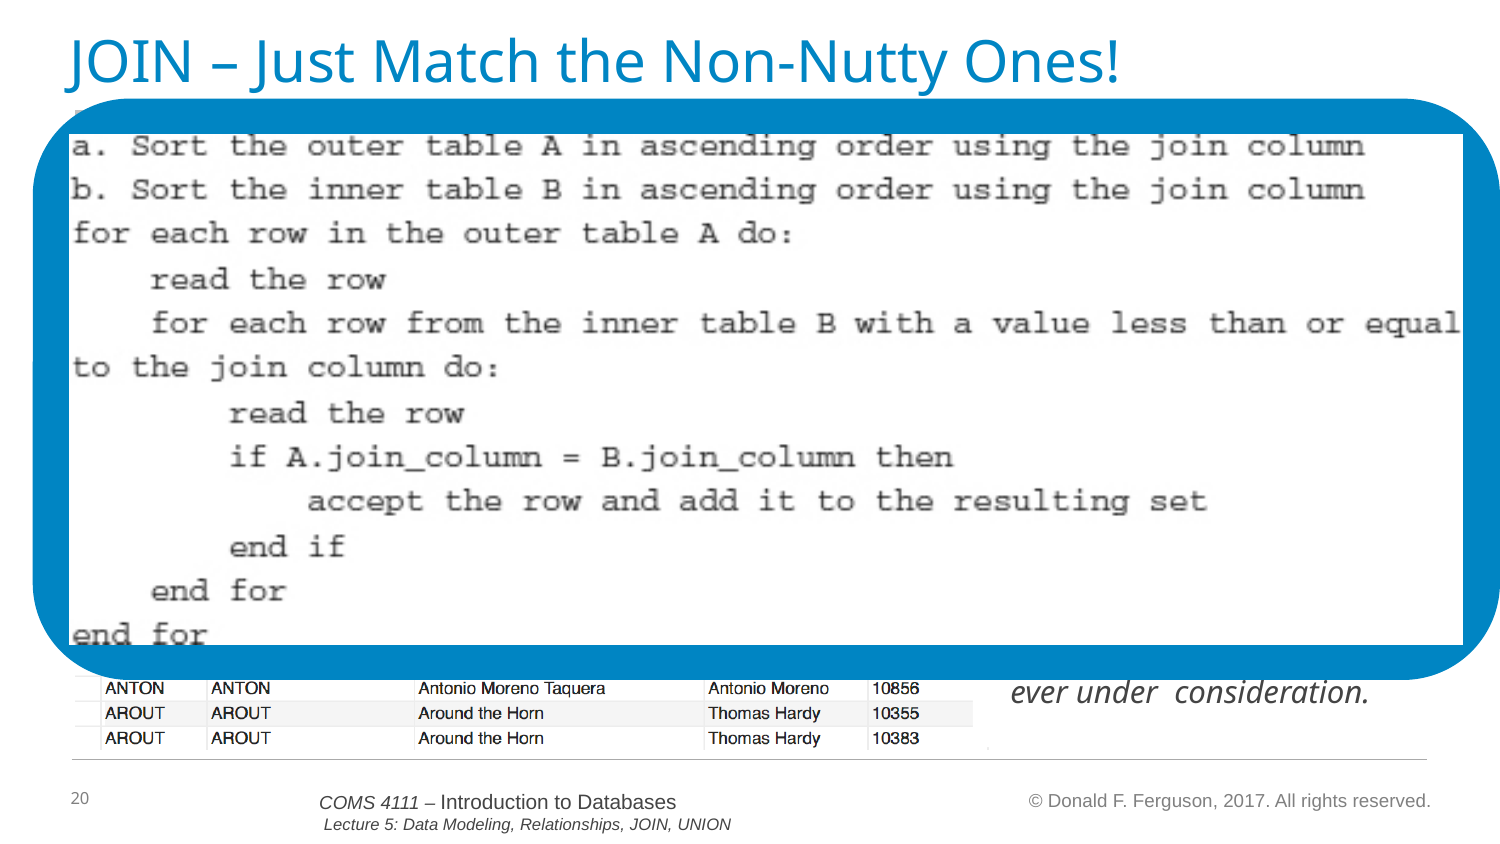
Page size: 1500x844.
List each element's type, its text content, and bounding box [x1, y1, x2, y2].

picture [74, 681, 1138, 750]
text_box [32, 98, 1500, 681]
title JOIN – Just Match the Non-Nutty Ones! [69, 31, 1429, 96]
list If N(O) is no. of Orders and N(C) is no. of Customers This Only produces a table of size N(O) And never produces a table of size N(O) * N(C) Only the non-nutty ones are ever under consideration. [1142, 690, 1459, 748]
